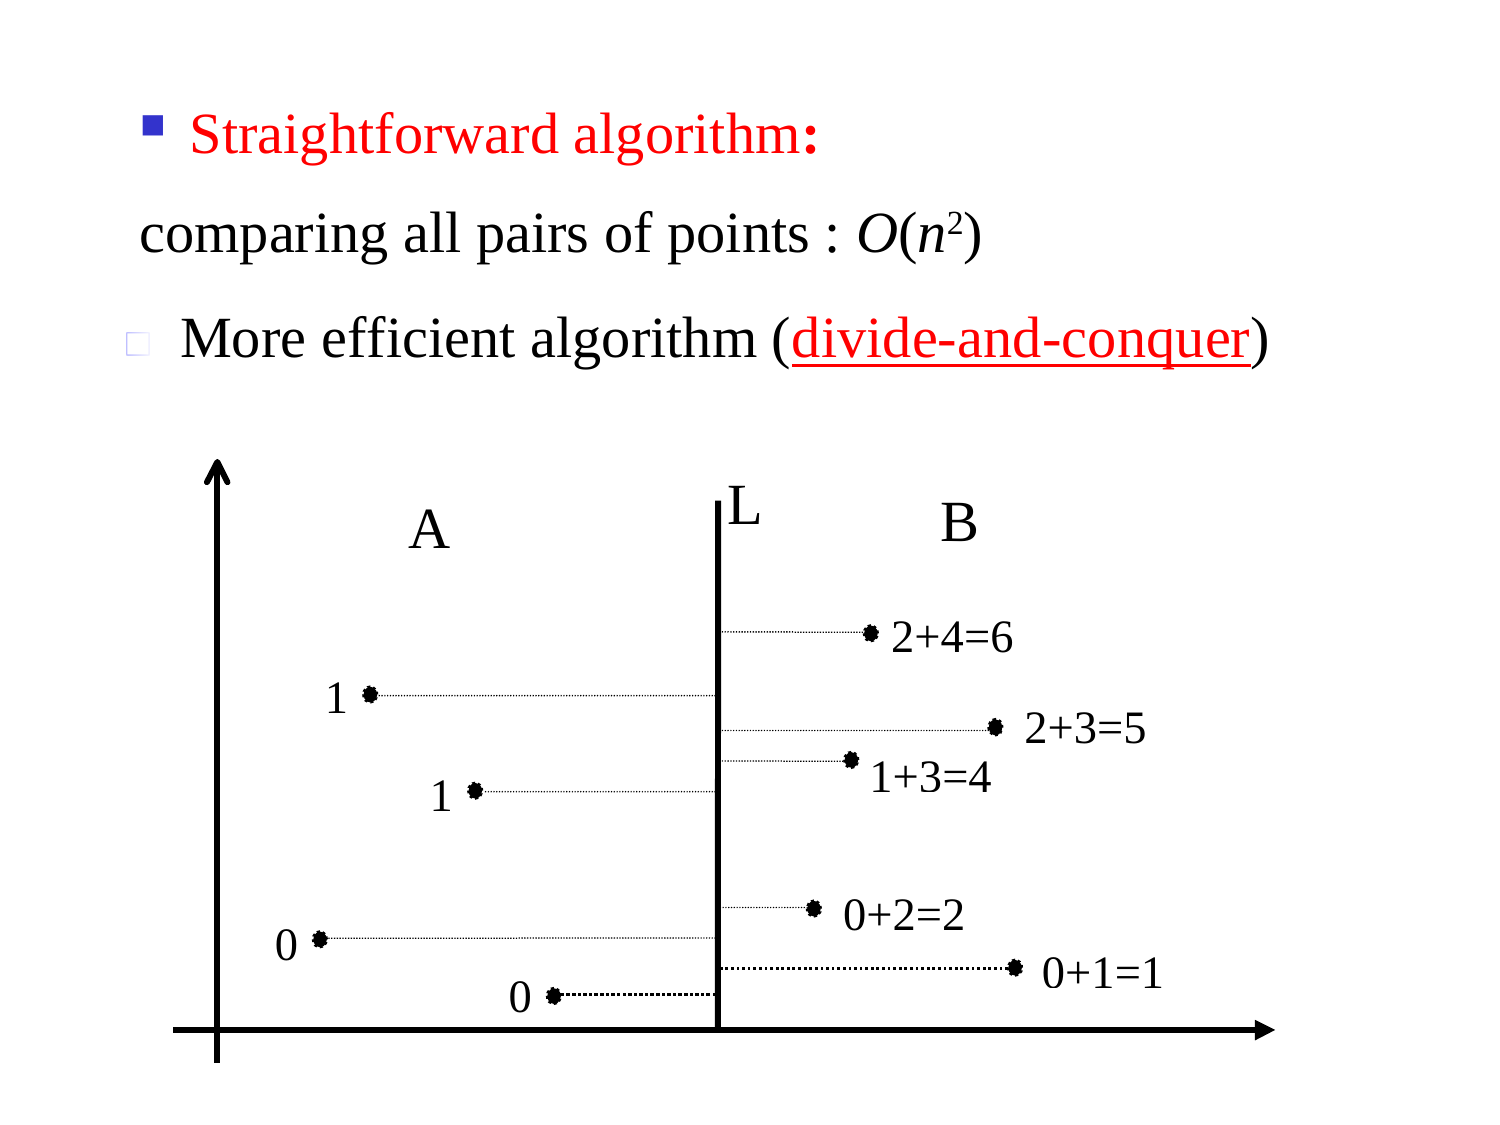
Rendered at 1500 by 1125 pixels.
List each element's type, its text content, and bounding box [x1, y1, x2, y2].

text_box Straightforward algorithm: comparing all pairs of points : O(n2) [125, 87, 1150, 272]
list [124, 302, 1385, 1123]
